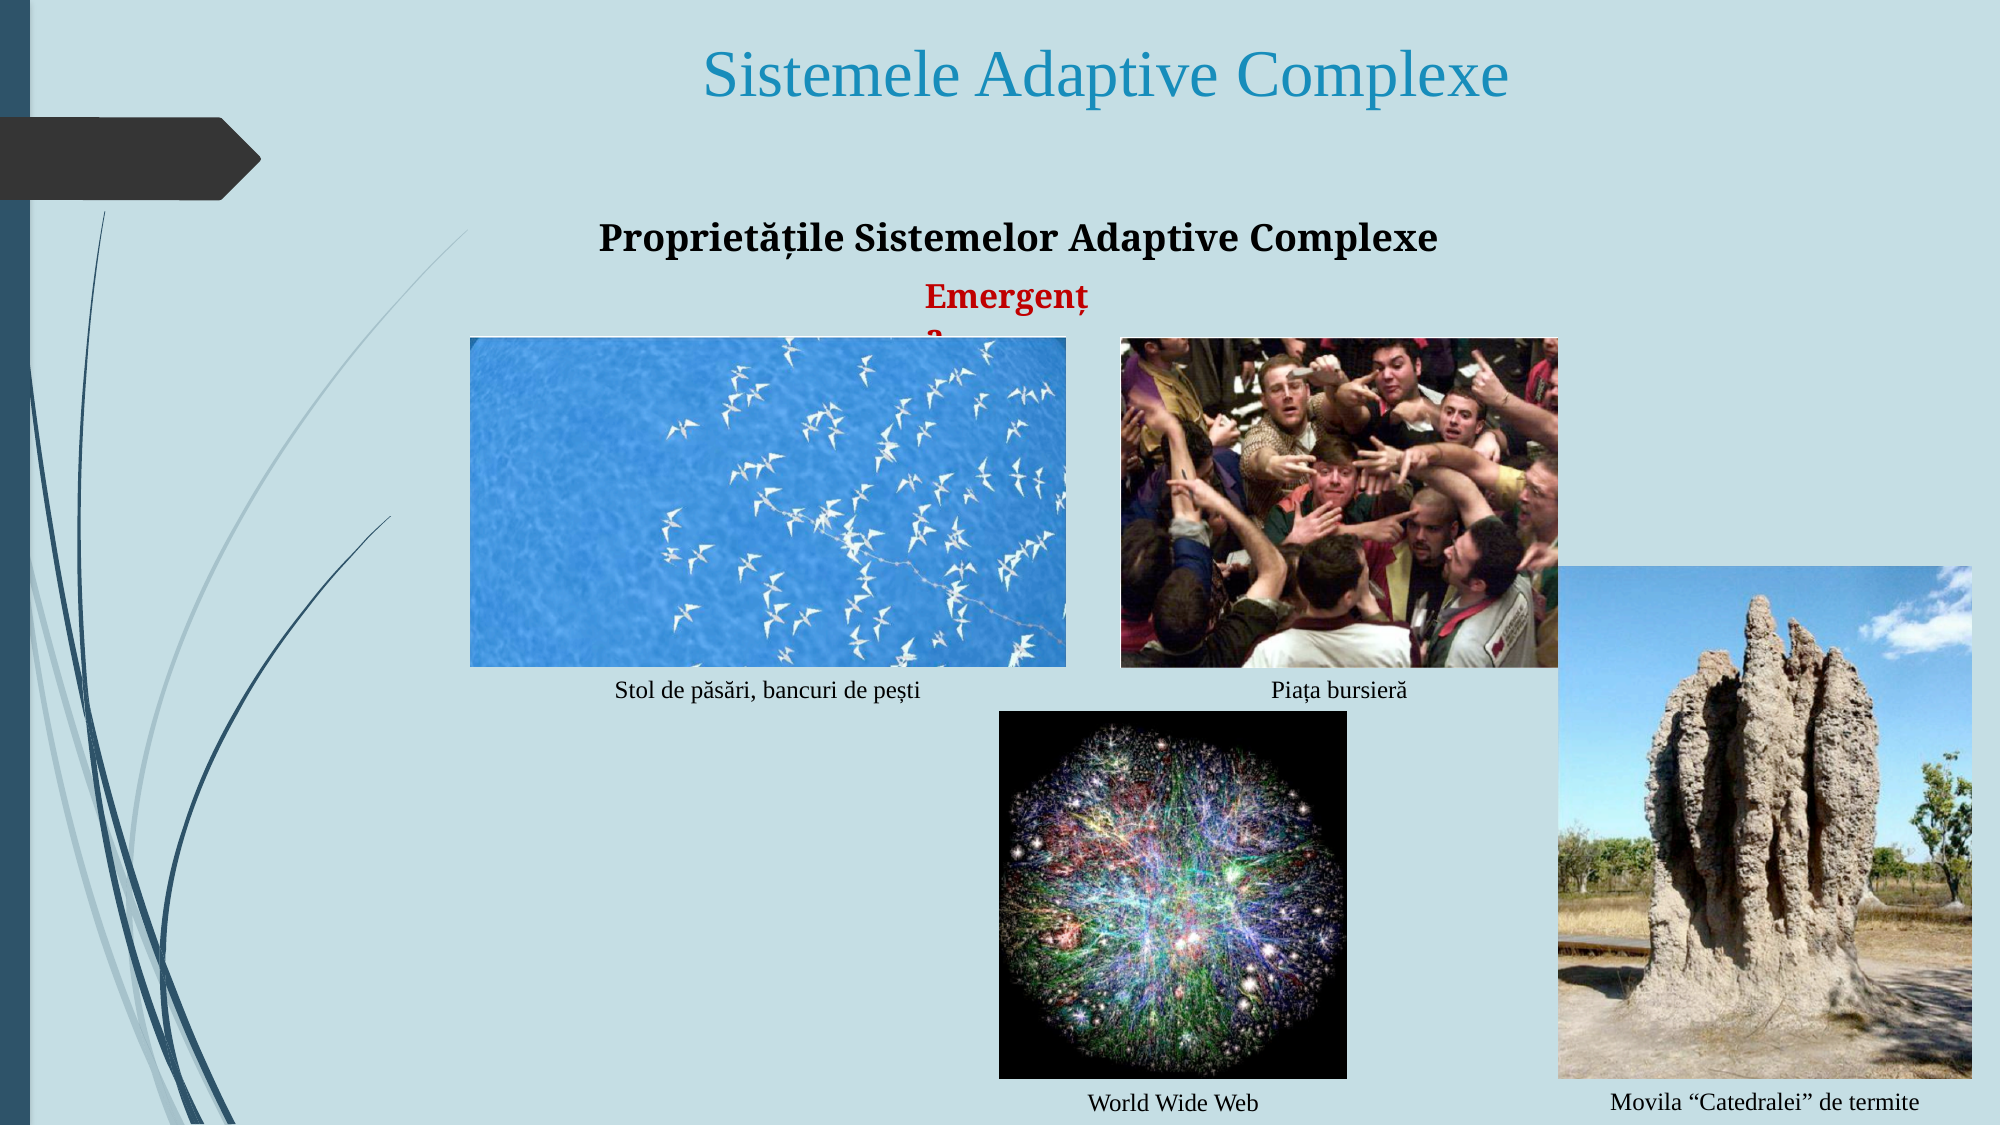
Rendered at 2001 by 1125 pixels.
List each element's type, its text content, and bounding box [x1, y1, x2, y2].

text_box World Wide Web [1020, 1087, 1326, 1124]
text_box Piața bursieră [1186, 676, 1492, 712]
picture [470, 336, 1066, 667]
text_box Stol de păsări, bancuri de pești [594, 675, 941, 712]
text_box Movila “Catedralei” de termite [1577, 1088, 1952, 1123]
text_box Emergența [910, 267, 1108, 363]
picture [999, 711, 1347, 1079]
picture [1120, 337, 1972, 1079]
text_box Proprietățile Sistemelor Adaptive Complexe [584, 207, 1455, 267]
title Sistemele Adaptive Complexe [376, 22, 1839, 233]
